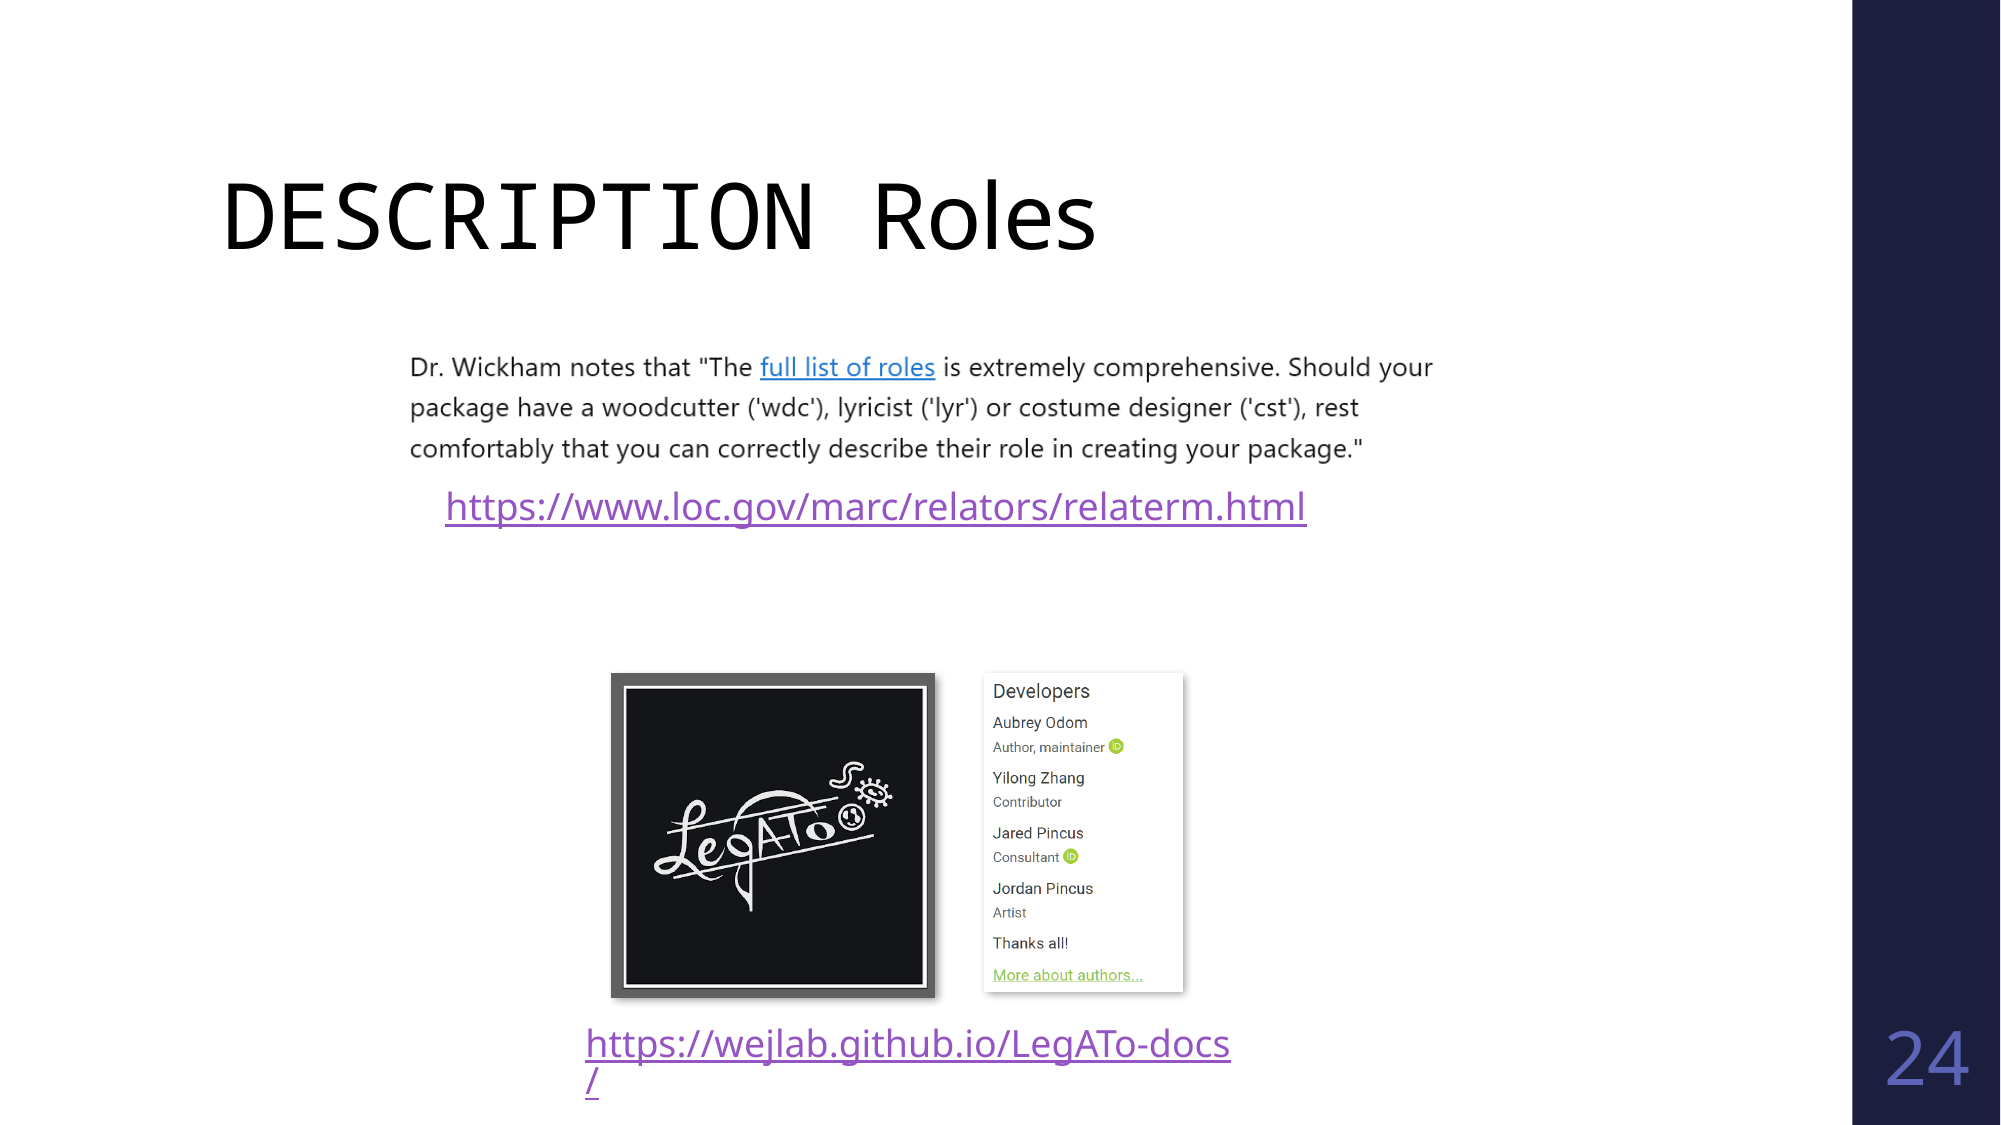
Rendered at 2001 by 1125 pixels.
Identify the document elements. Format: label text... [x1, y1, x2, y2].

slide_number 24 [1852, 1012, 2000, 1110]
title DESCRIPTION Roles [206, 60, 1797, 278]
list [402, 333, 1467, 475]
picture [611, 672, 935, 999]
picture [983, 672, 1183, 992]
text_box https://wejlab.github.io/LegATo-docs/ [570, 1012, 1260, 1124]
text_box https://www.loc.gov/marc/relators/relaterm.html [430, 485, 1438, 587]
